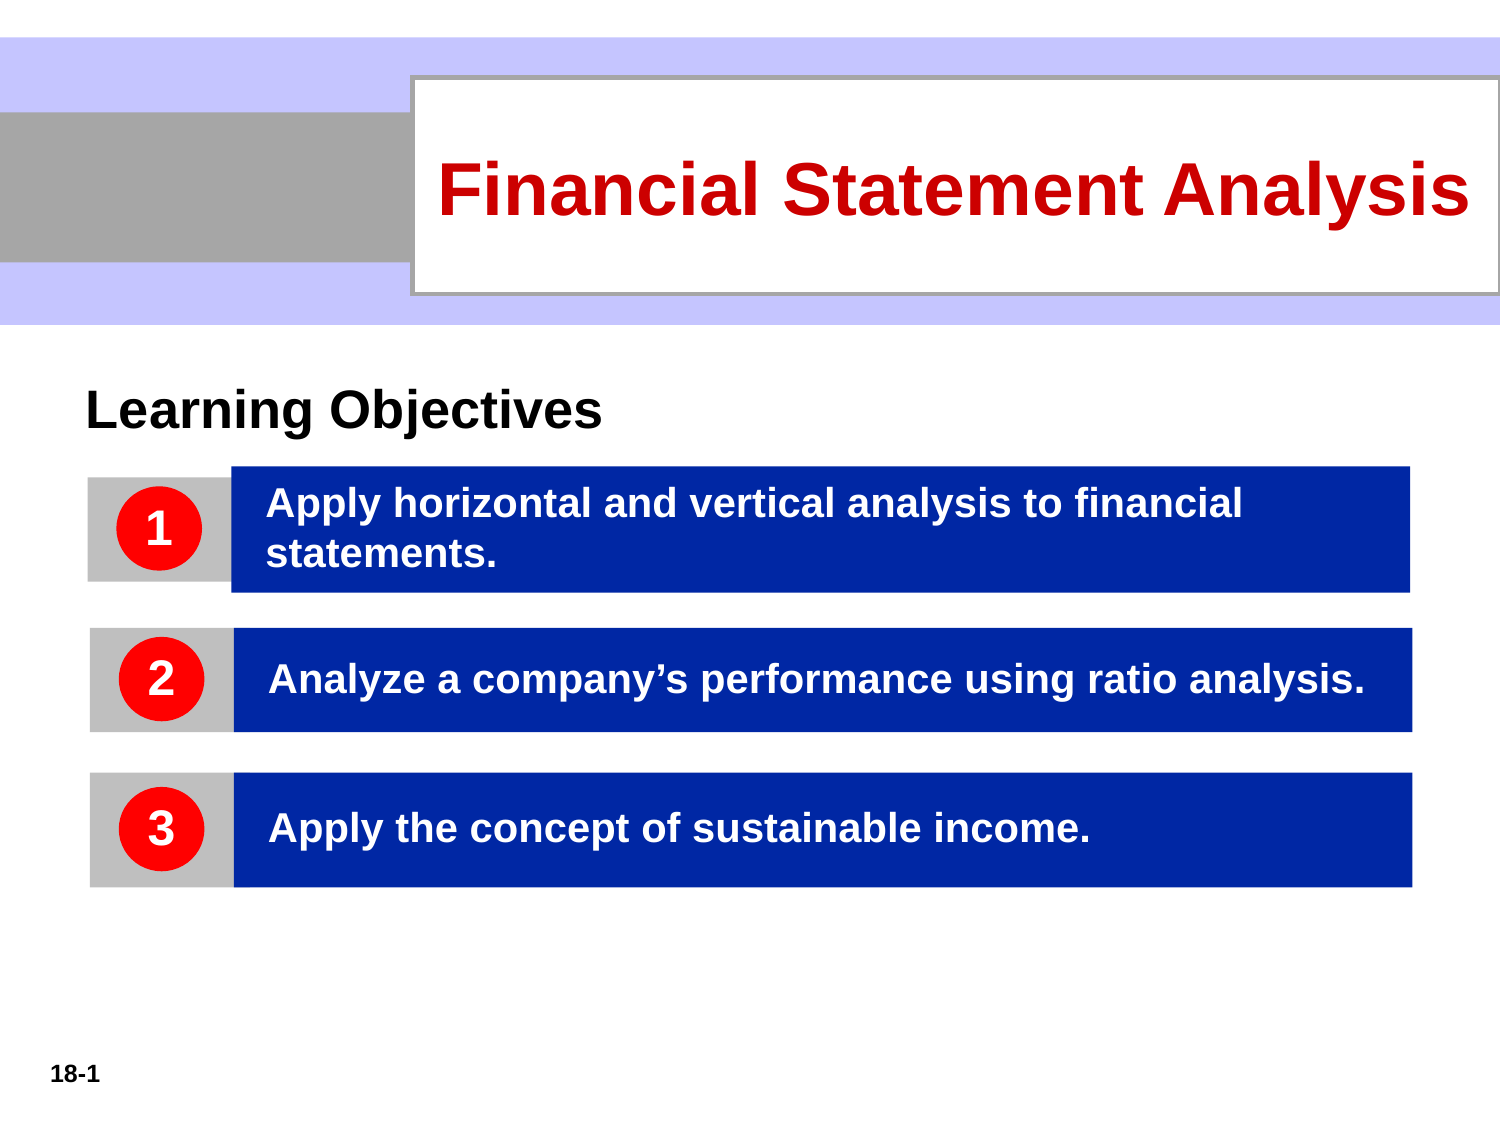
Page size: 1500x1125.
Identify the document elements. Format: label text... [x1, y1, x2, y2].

text_box Apply horizontal and vertical analysis to financial statements. [231, 466, 1411, 593]
text_box [0, 37, 1500, 112]
text_box Analyze a company’s performance using ratio analysis. [233, 627, 1413, 733]
text_box [0, 263, 1500, 325]
text_box [89, 627, 233, 733]
text_box 1 [116, 486, 203, 571]
text_box 3 [118, 786, 205, 872]
text_box [87, 477, 231, 582]
text_box Apply the concept of sustainable income. [233, 772, 1413, 888]
text_box Financial Statement Analysis [412, 77, 1500, 295]
text_box Learning Objectives [71, 353, 762, 446]
text_box [0, 112, 412, 263]
text_box [89, 772, 233, 888]
text_box 2 [118, 636, 205, 722]
